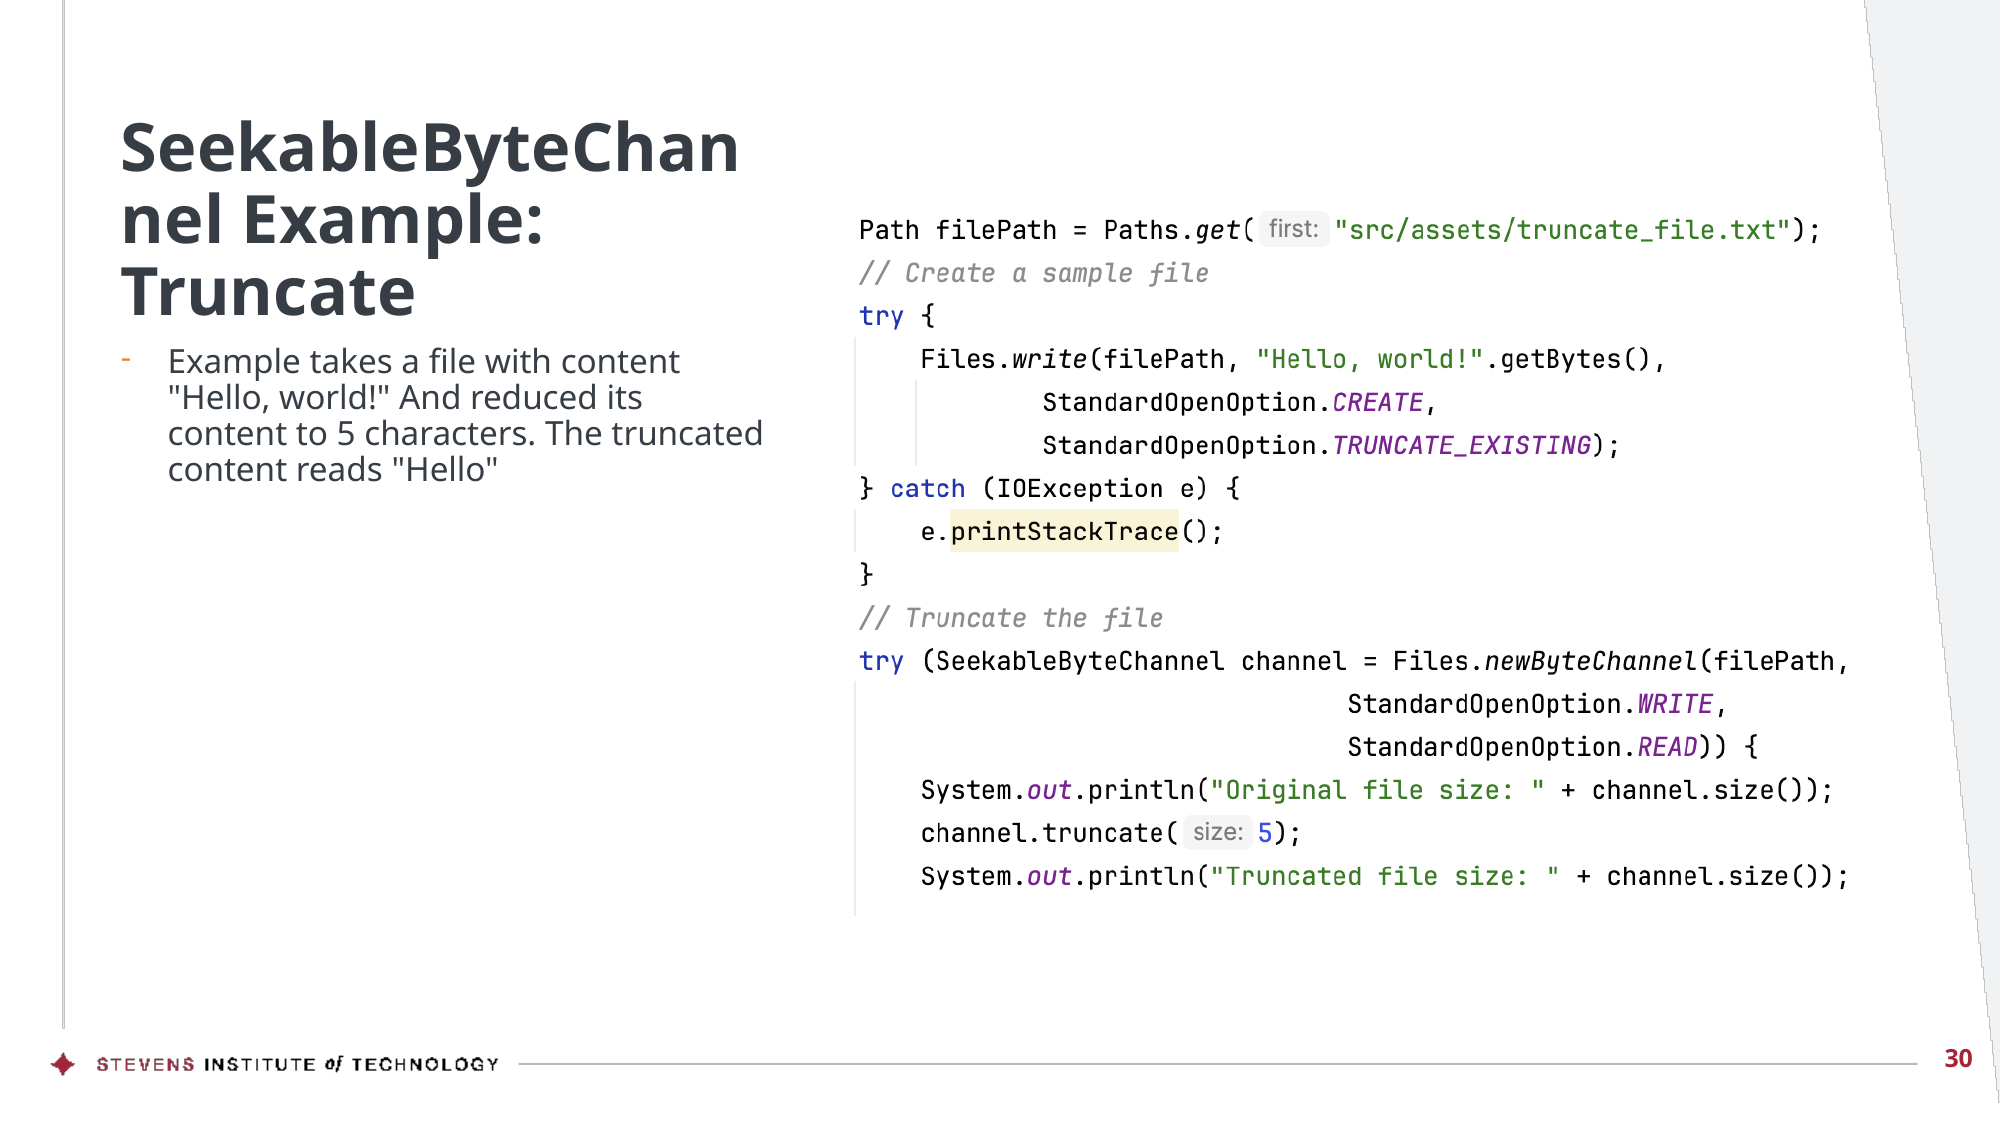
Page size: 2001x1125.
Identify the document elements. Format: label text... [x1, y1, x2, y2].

picture [0, 0, 2000, 1125]
list Example takes a file with content "Hello, world!" And reduced its content to 5 characters. The truncated content reads "Hello" [105, 337, 783, 963]
slide_number ‹#› [1538, 1029, 1988, 1090]
title SeekableByteChannel Example: Truncate [105, 75, 783, 337]
